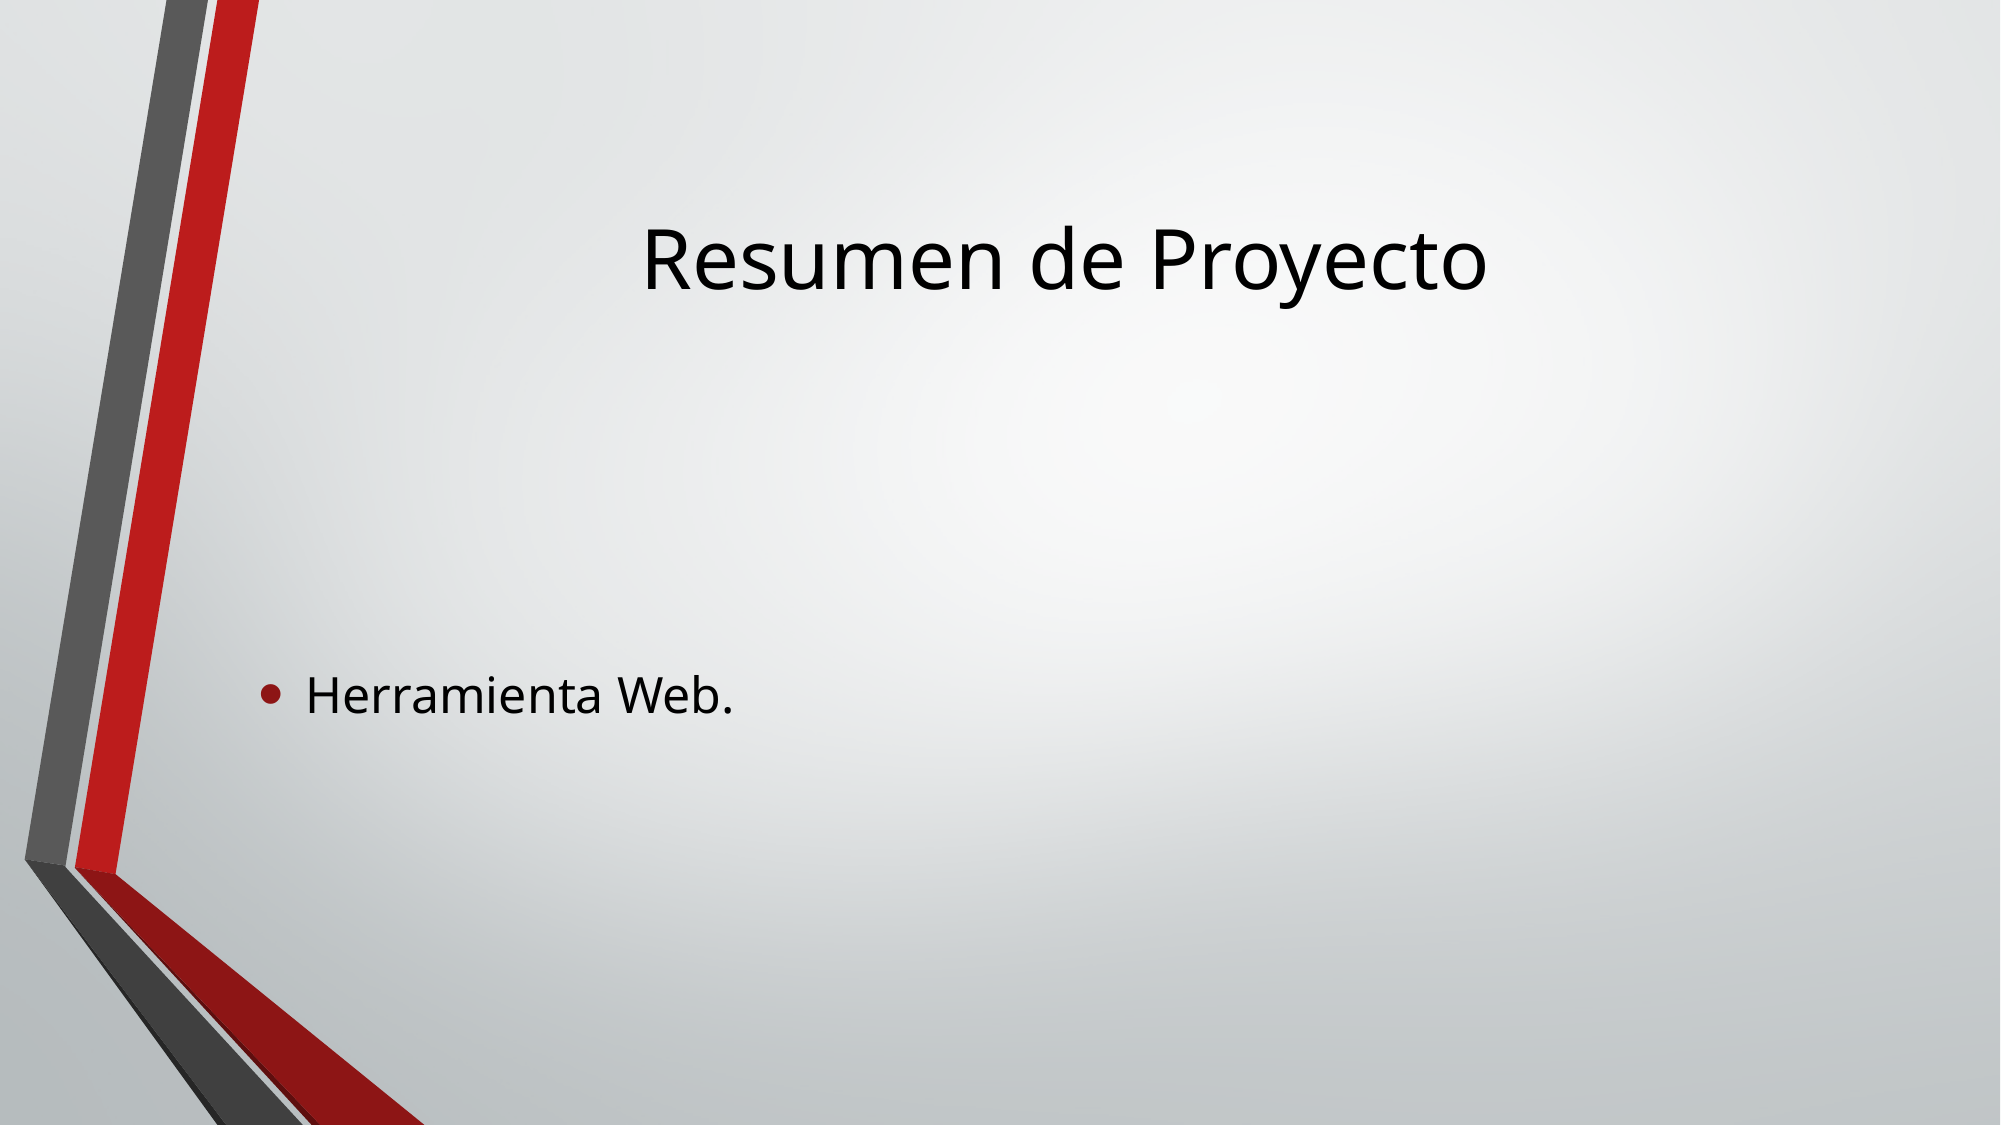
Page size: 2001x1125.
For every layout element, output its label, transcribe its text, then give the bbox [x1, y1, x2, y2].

list Herramienta Web. [243, 437, 1887, 950]
title Resumen de Proyecto [243, 112, 1887, 400]
